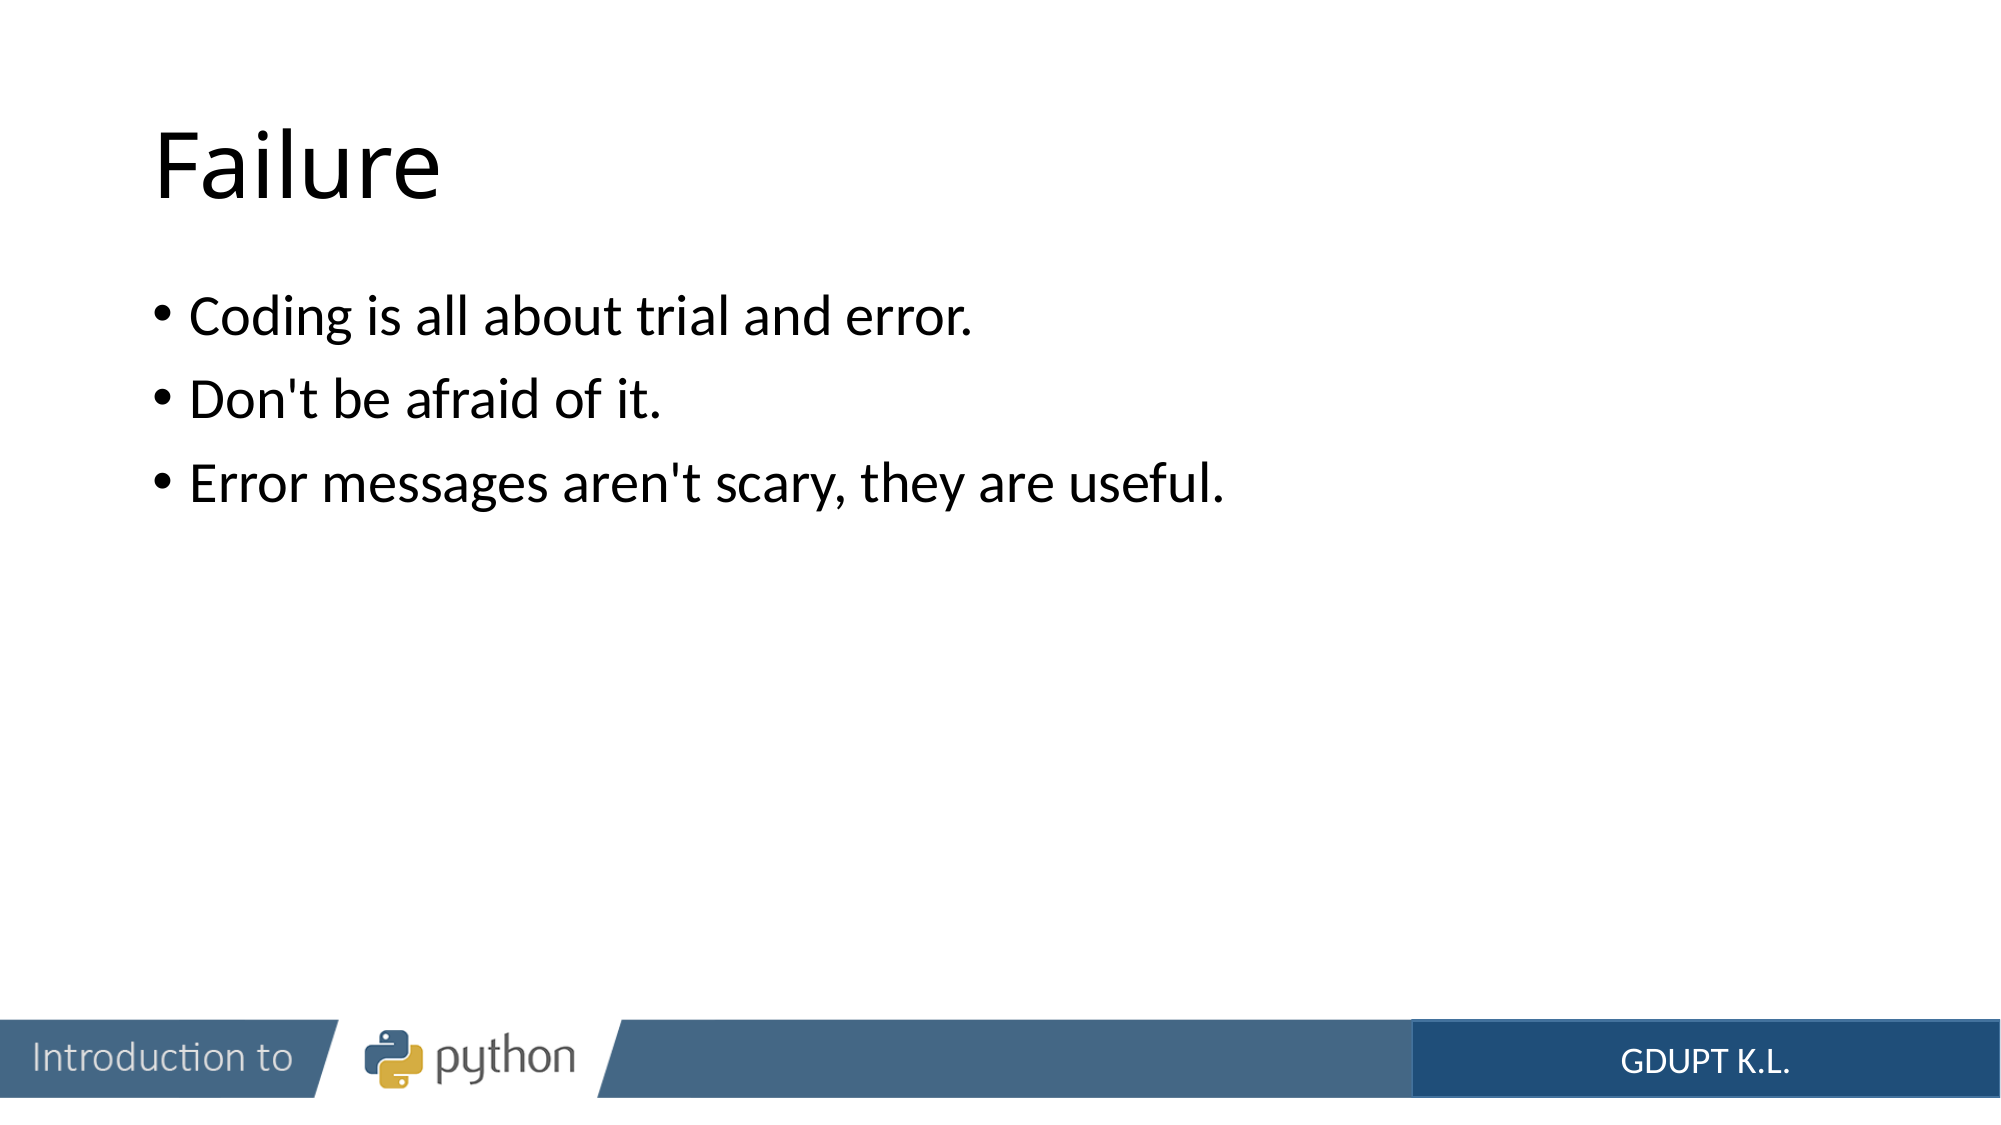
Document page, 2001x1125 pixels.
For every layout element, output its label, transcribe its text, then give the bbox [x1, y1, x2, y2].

title Failure [137, 59, 1863, 277]
list Coding is all about trial and error. Don't be afraid of it. Error messages aren't scary, they are useful. [137, 277, 1863, 992]
picture [0, 0, 2001, 1125]
